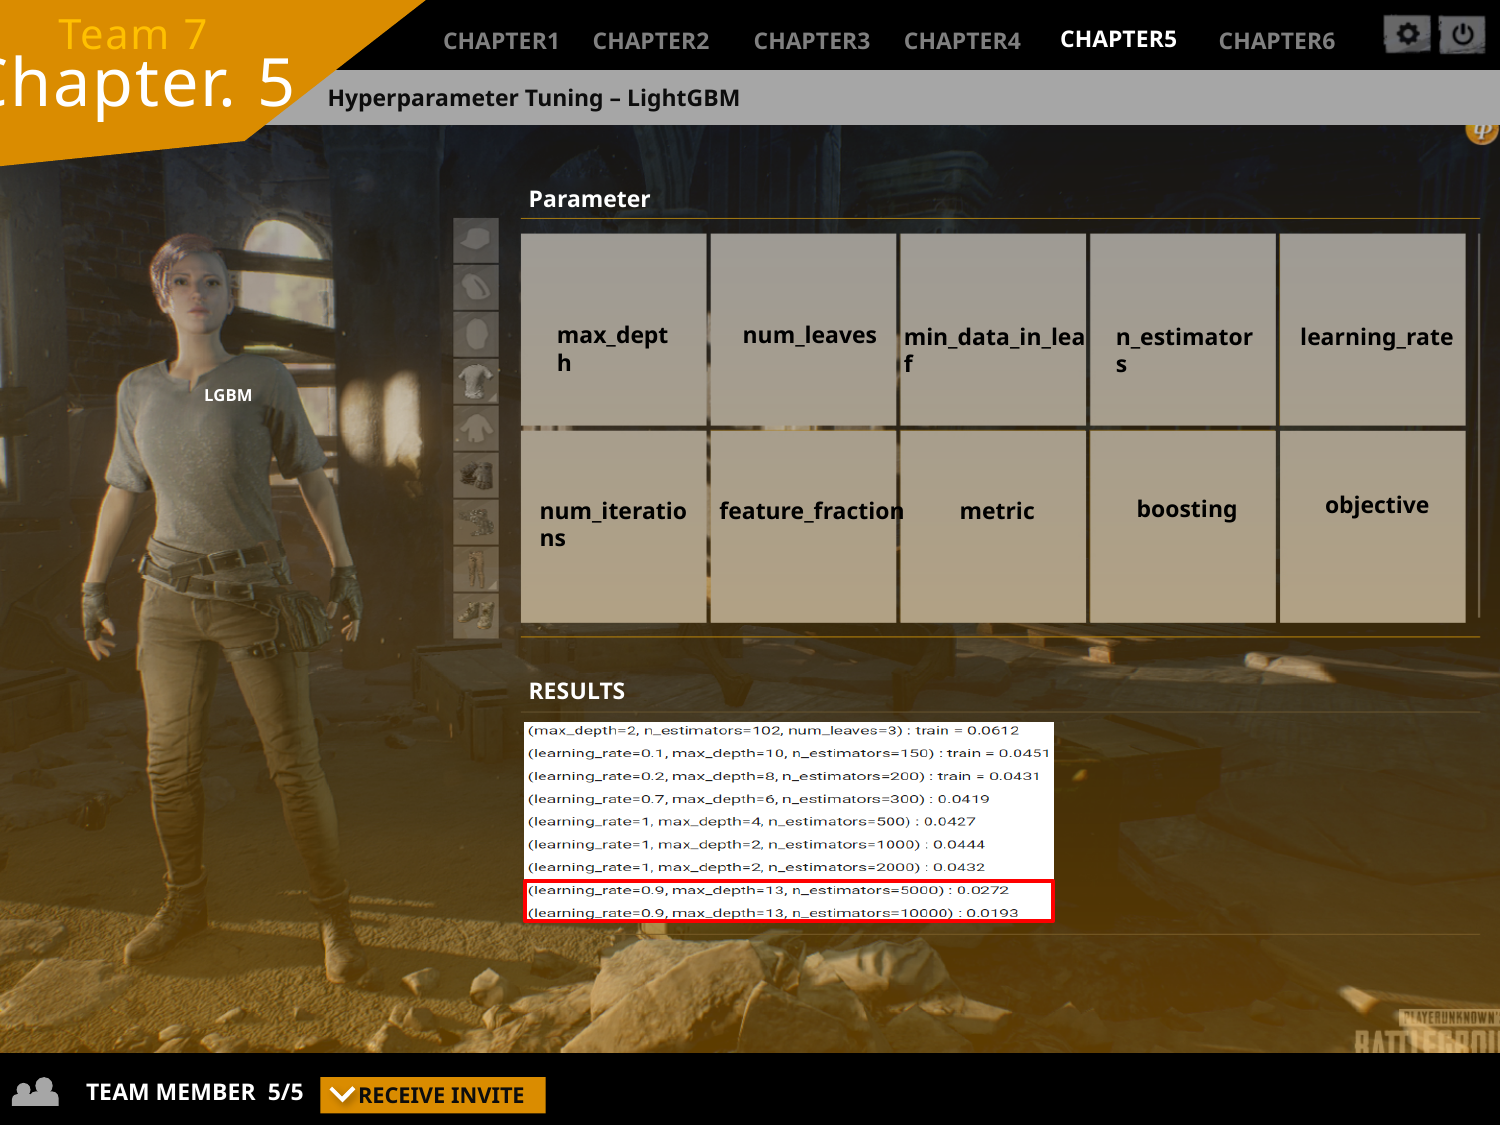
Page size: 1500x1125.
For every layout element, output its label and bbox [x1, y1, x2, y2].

text_box [0, 0, 1500, 167]
text_box [11, 1076, 59, 1107]
picture [0, 167, 1500, 1125]
